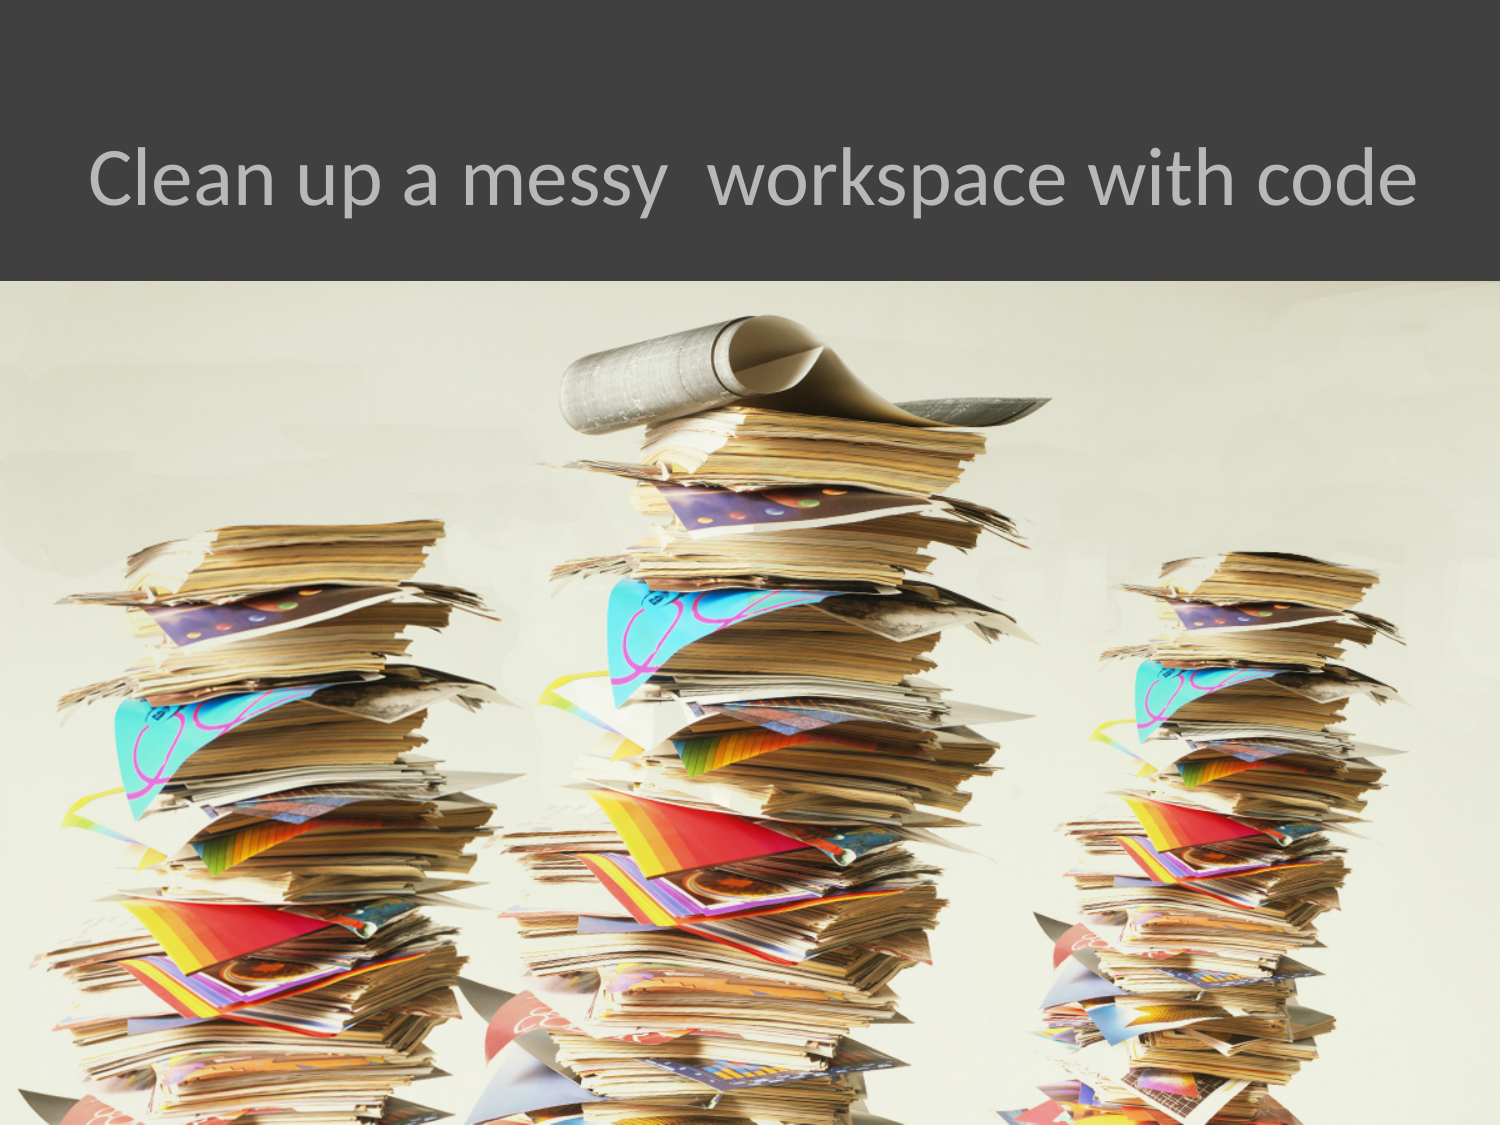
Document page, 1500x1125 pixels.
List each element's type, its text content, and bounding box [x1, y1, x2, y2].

list Clean up a messy workspace with code [62, 10, 1447, 273]
picture [0, 281, 1500, 1125]
